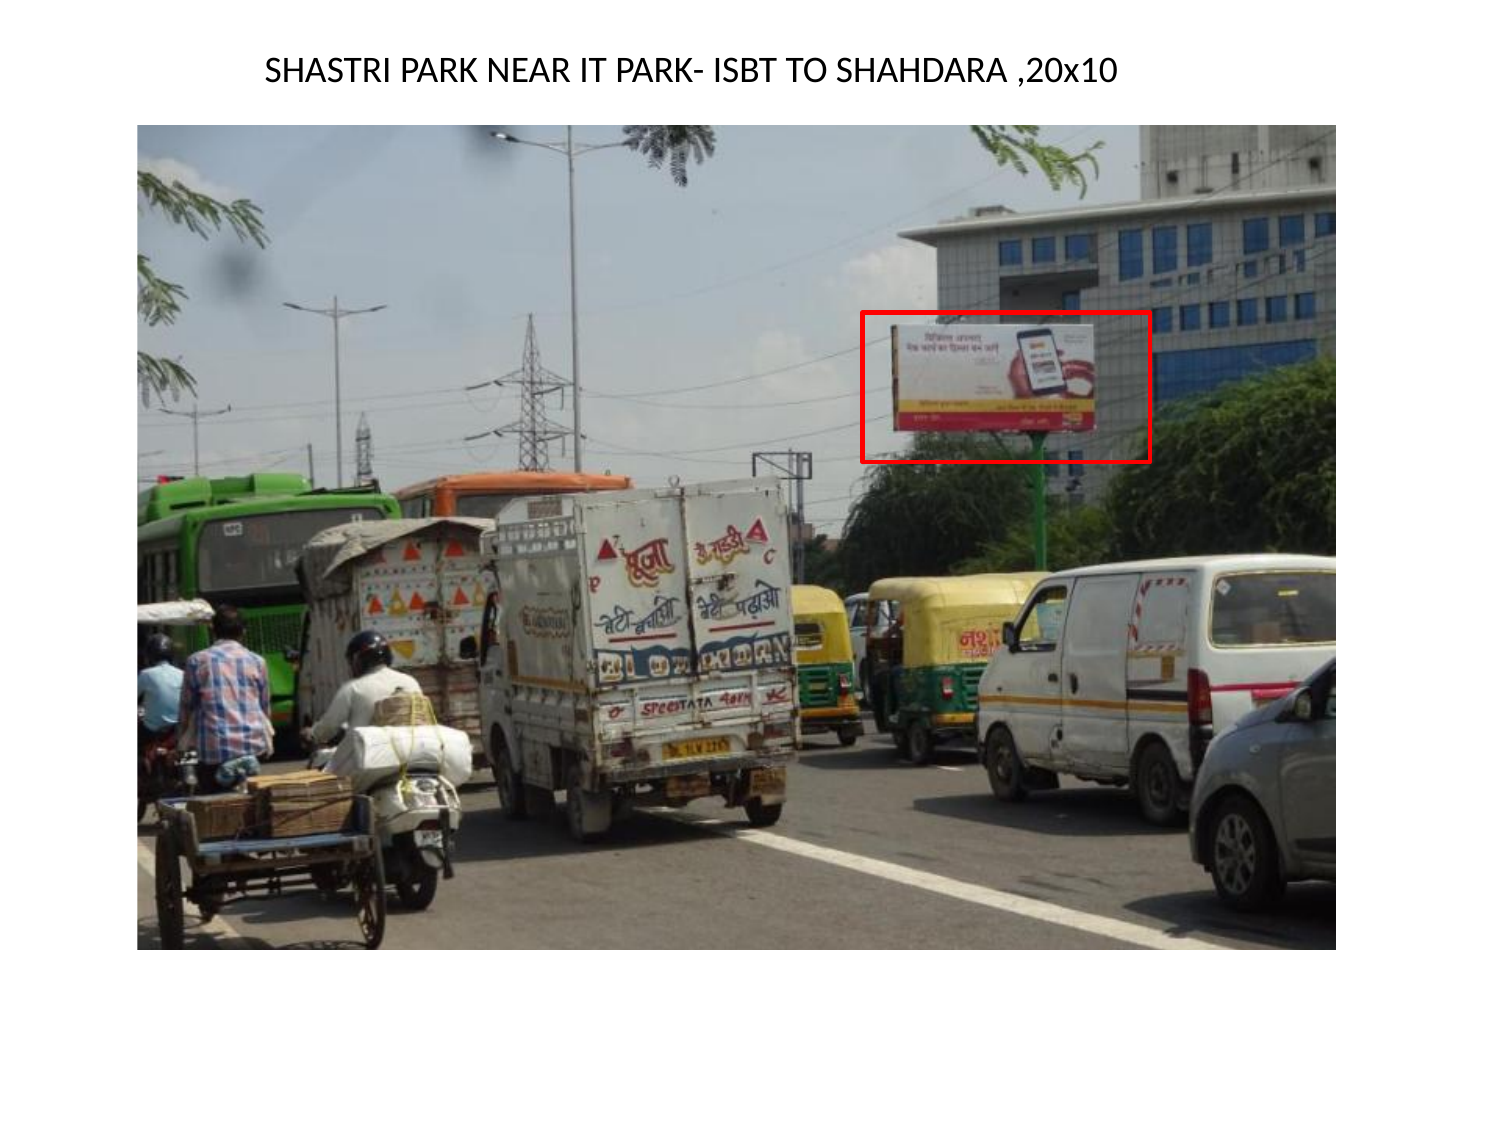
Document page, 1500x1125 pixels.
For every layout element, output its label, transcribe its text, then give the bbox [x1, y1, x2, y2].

picture [137, 124, 1337, 951]
text_box SHASTRI PARK NEAR IT PARK- ISBT TO SHAHDARA ,20x10 [249, 37, 1225, 98]
